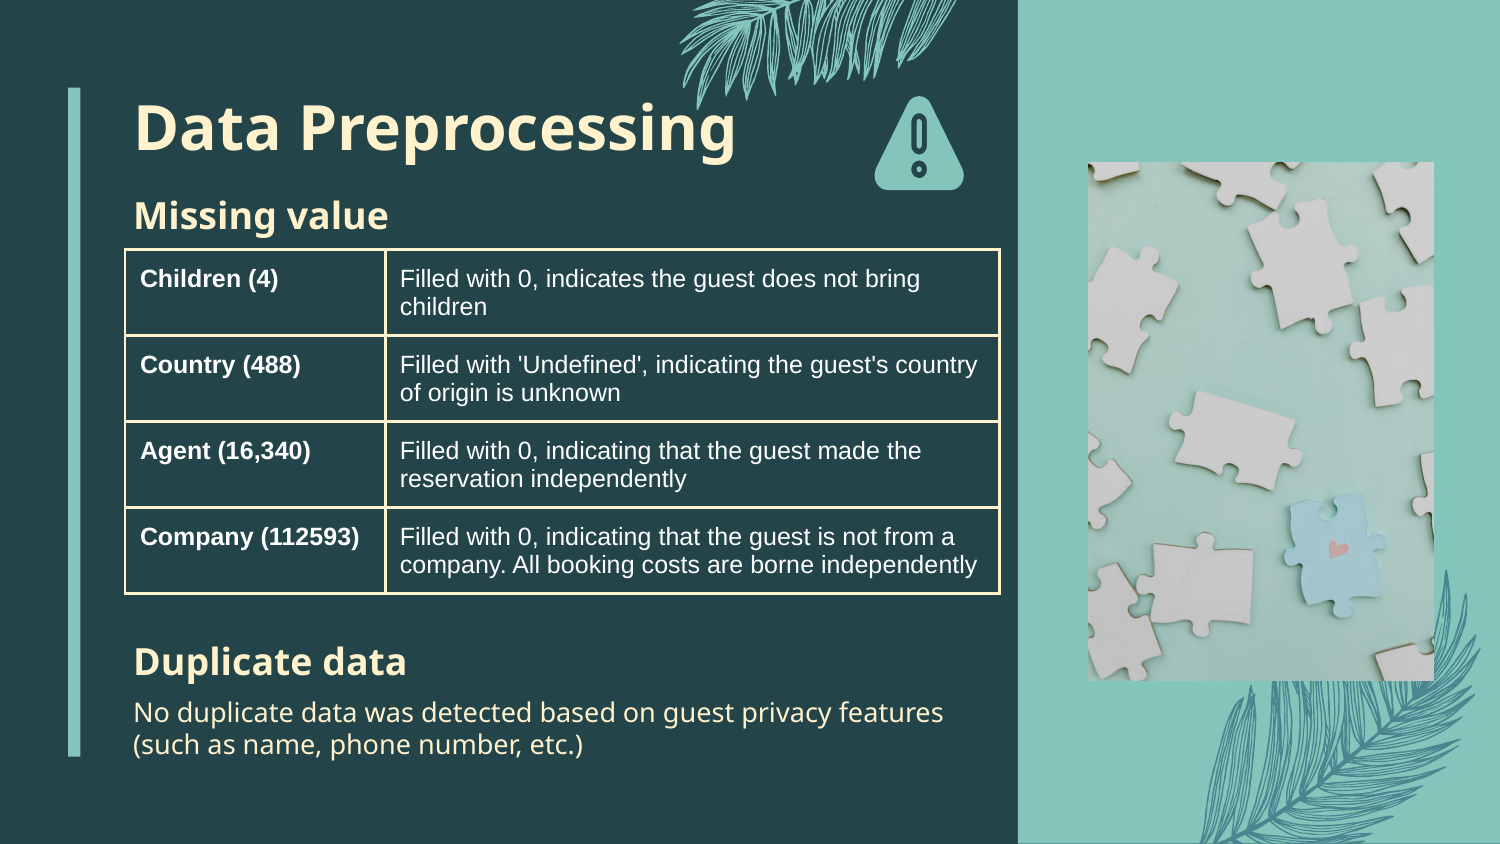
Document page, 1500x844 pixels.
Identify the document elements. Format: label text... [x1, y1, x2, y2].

subtitle No duplicate data was detected based on guest privacy features (such as name, phone number, etc.) [118, 680, 967, 756]
table_cell Agent (16,340) [126, 423, 384, 506]
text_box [871, 95, 968, 191]
table_header Children (4) [126, 251, 384, 334]
table_header Filled with 0, indicates the guest does not bring children [387, 251, 998, 334]
table_cell Filled with 'Undefined', indicating the guest's country of origin is unknown [387, 337, 998, 420]
table_cell Country (488) [126, 337, 384, 420]
subtitle Missing value [118, 176, 750, 252]
table_cell Filled with 0, indicating that the guest is not from a company. All booking costs are borne independently [387, 509, 998, 592]
table_cell Company (112593) [126, 509, 384, 592]
title Data Preprocessing [118, 72, 1382, 167]
picture [1088, 162, 1434, 682]
table_cell Filled with 0, indicating that the guest made the reservation independently [387, 423, 998, 506]
subtitle Duplicate data [118, 621, 750, 680]
